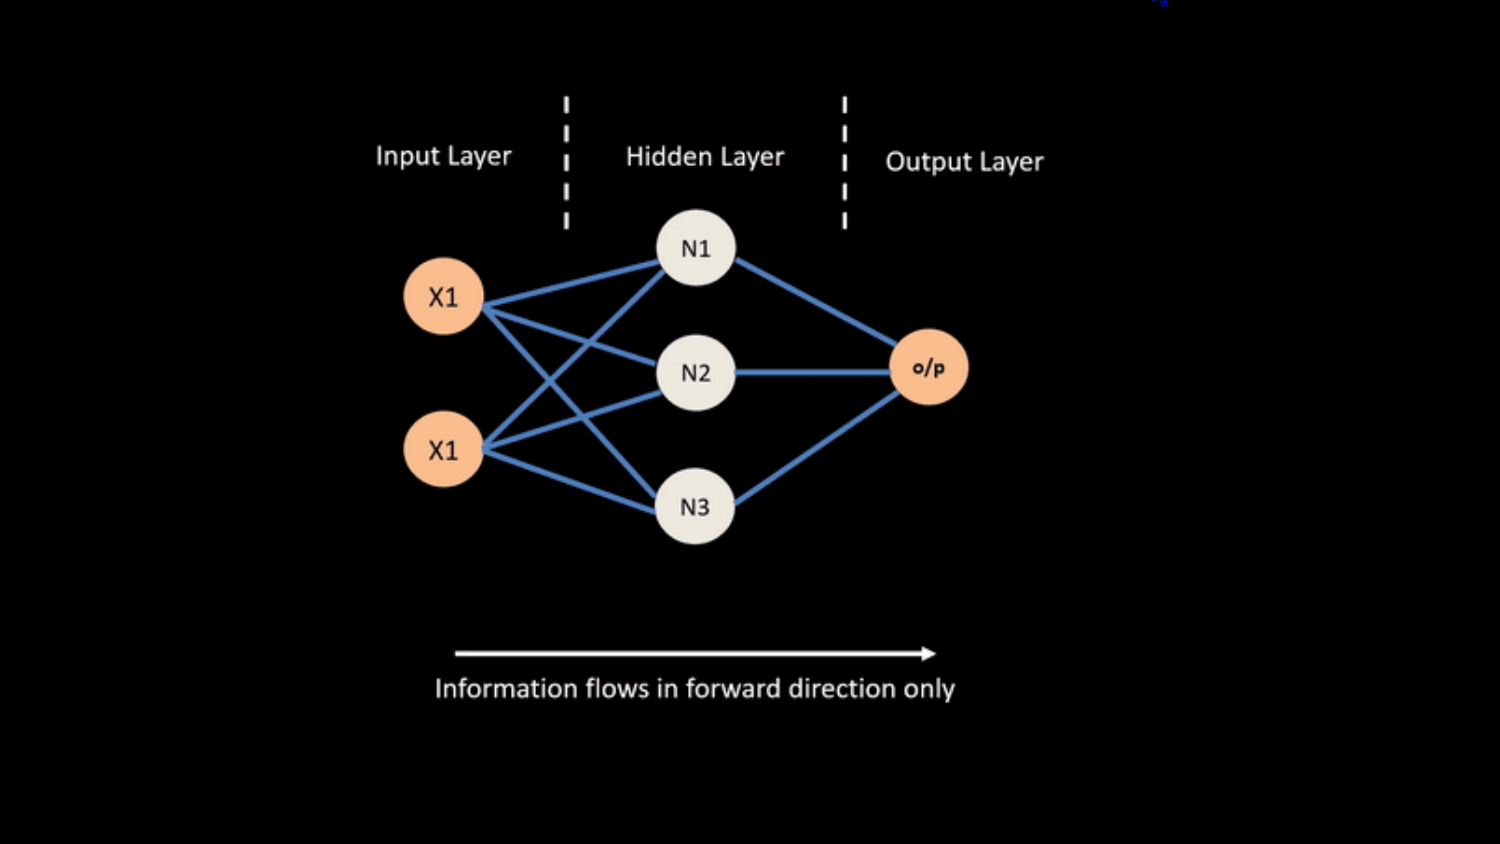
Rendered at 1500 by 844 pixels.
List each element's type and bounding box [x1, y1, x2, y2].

picture [138, 0, 1332, 750]
